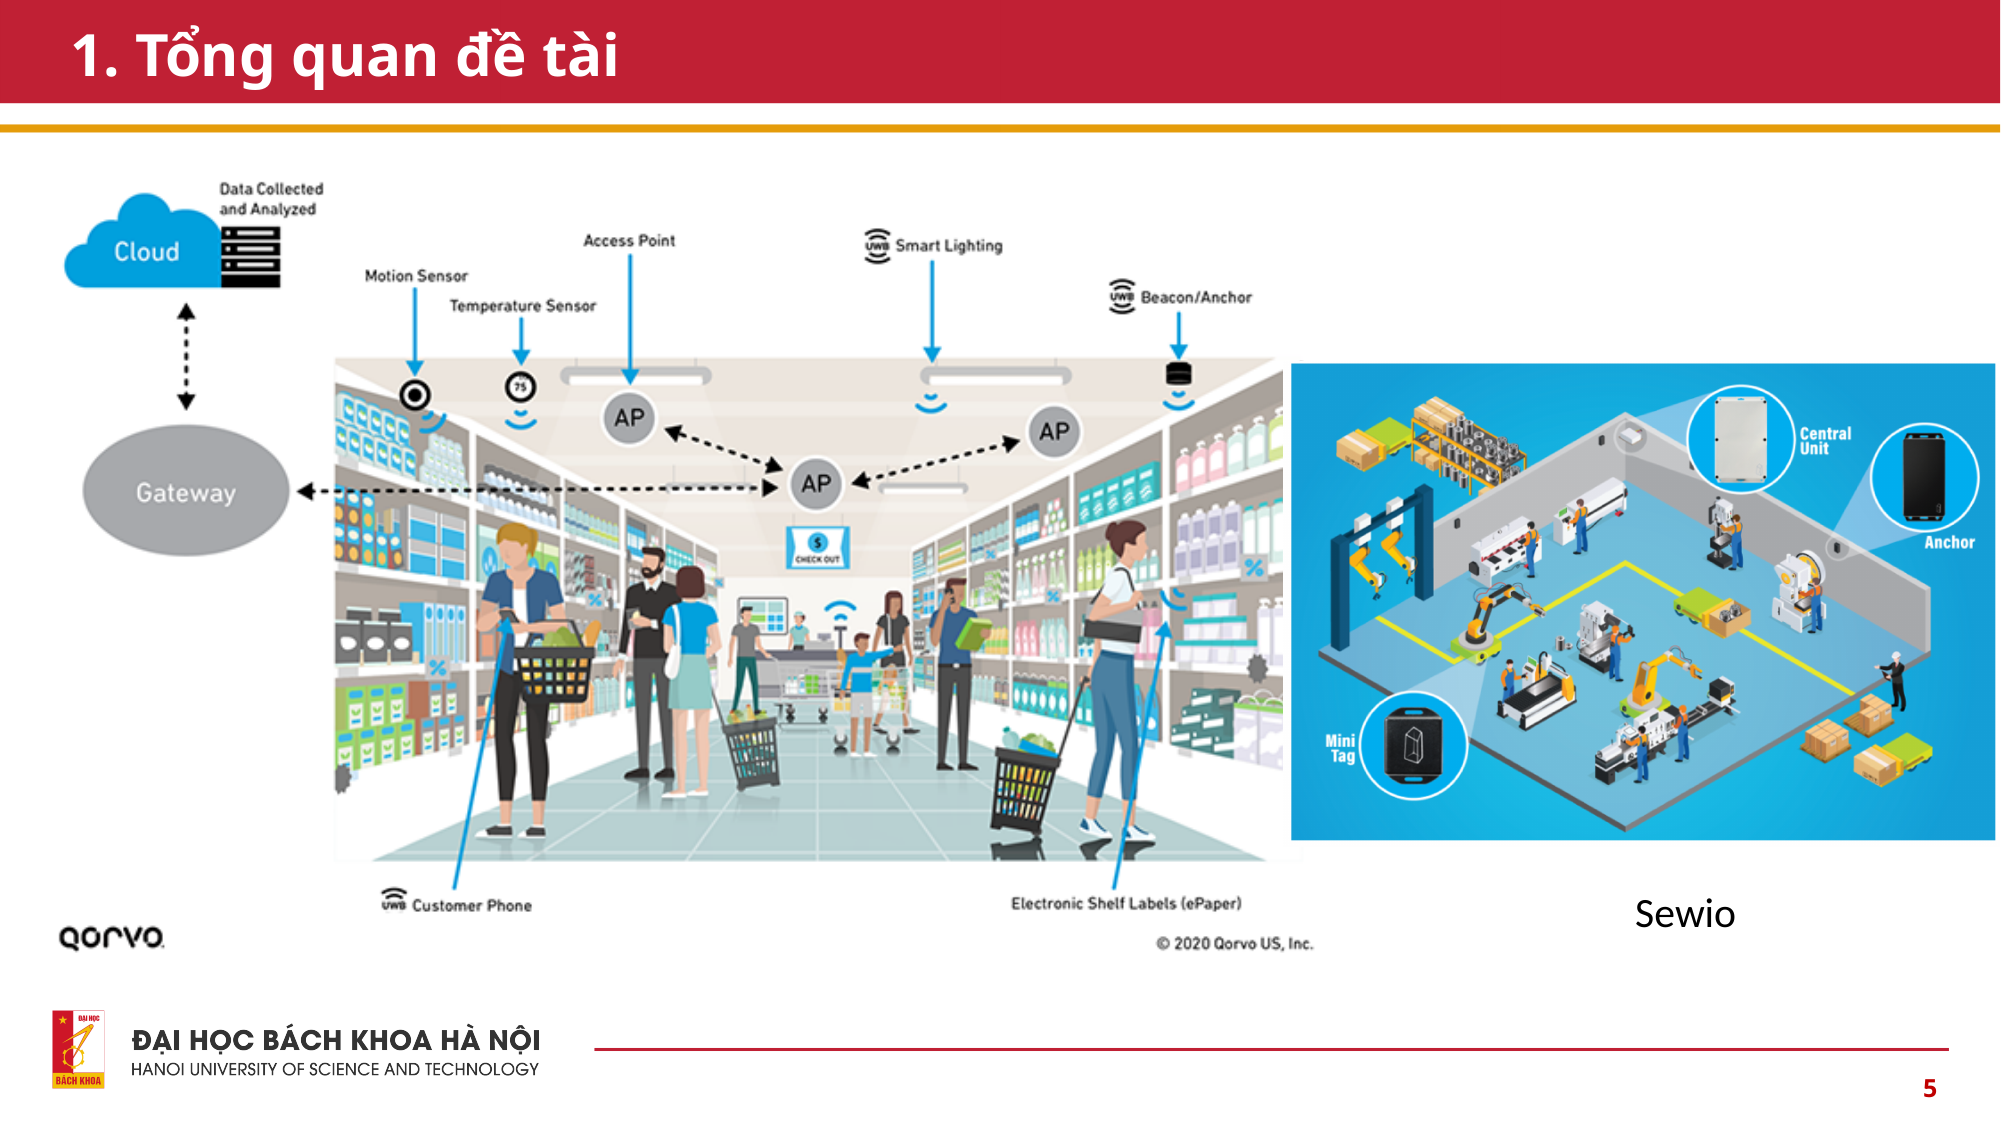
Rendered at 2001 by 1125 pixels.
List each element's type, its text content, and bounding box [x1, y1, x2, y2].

title 1. Tổng quan đề tài [55, 18, 1945, 90]
text_box Sewio [1620, 878, 1868, 944]
picture [0, 0, 2001, 1125]
slide_number 5 [1502, 1065, 1953, 1125]
